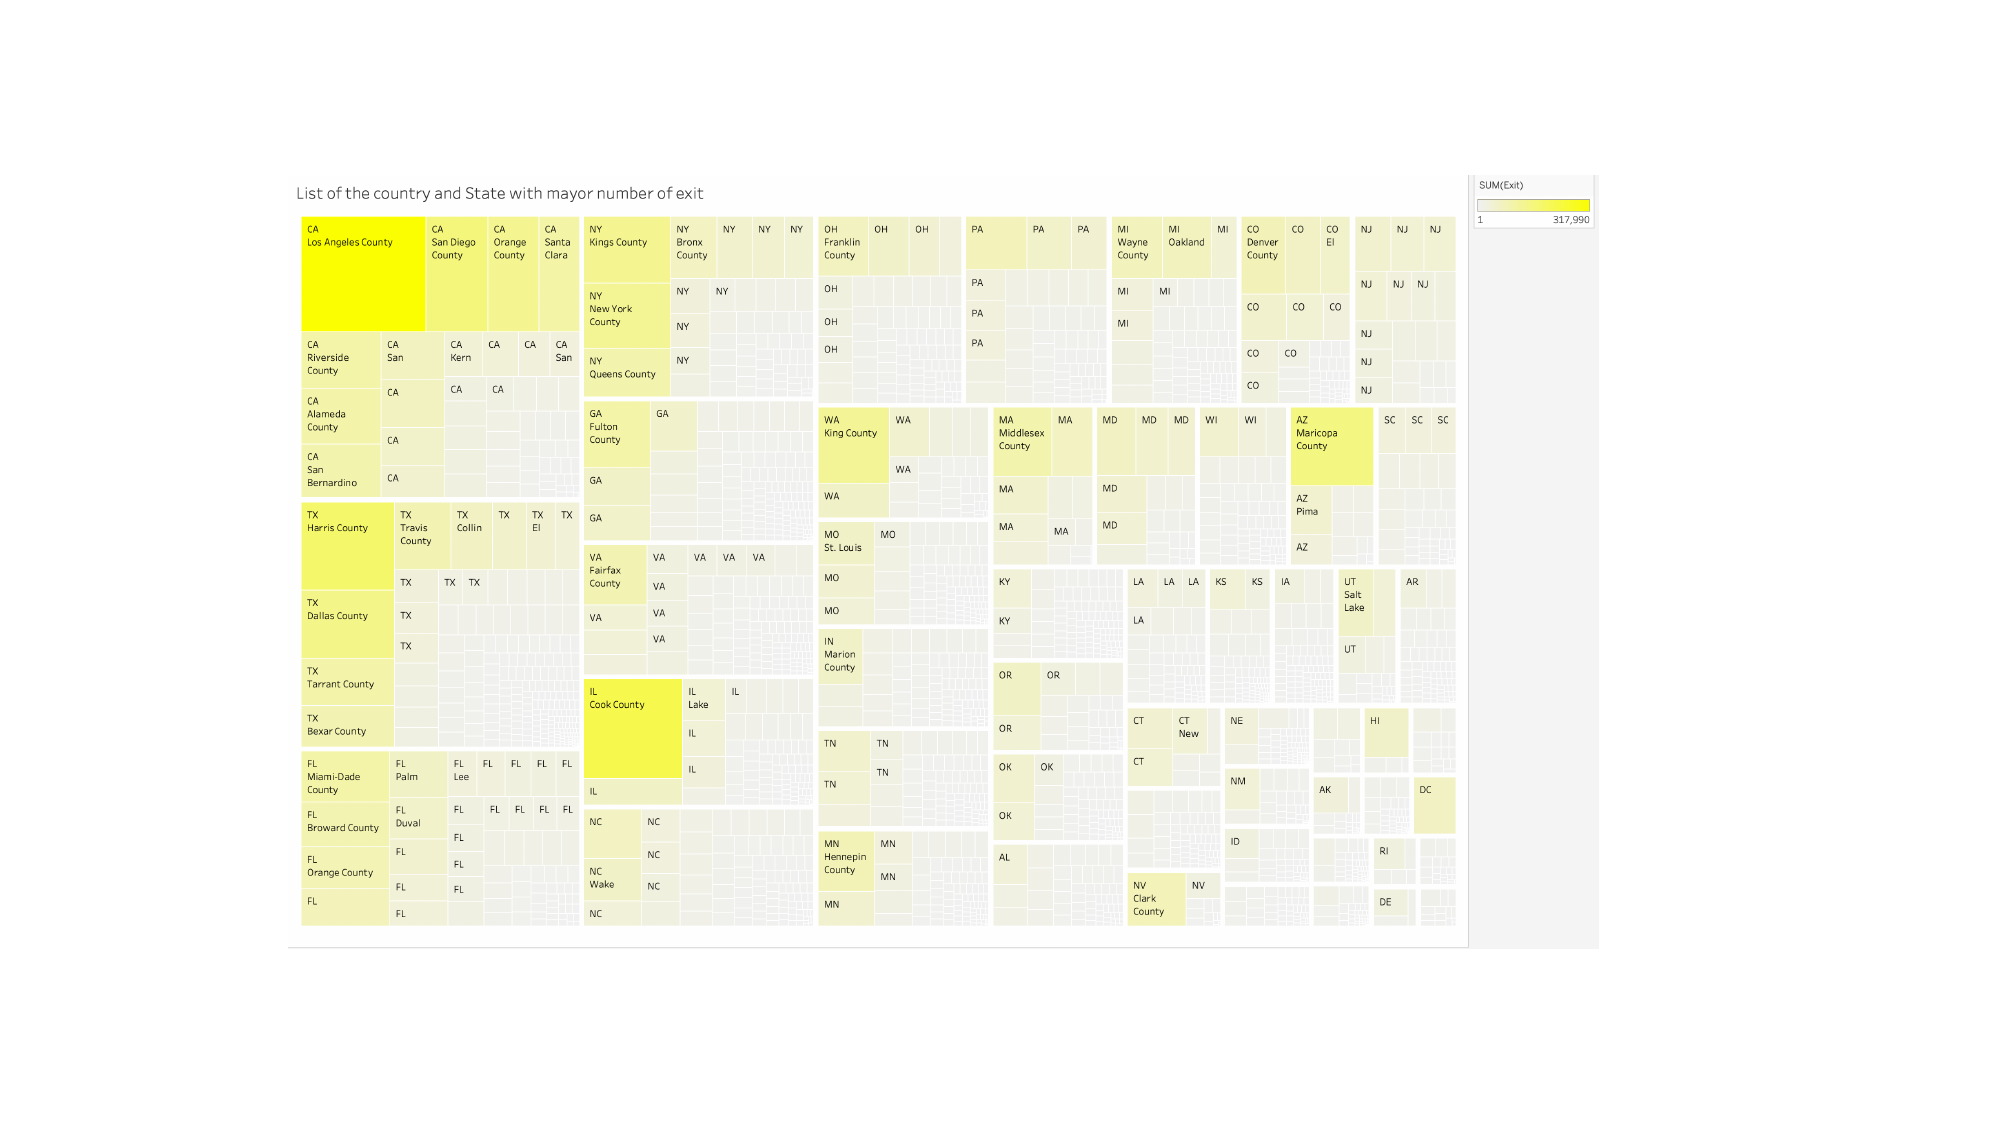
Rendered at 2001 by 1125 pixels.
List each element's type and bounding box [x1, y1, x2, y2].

picture [288, 175, 1599, 949]
